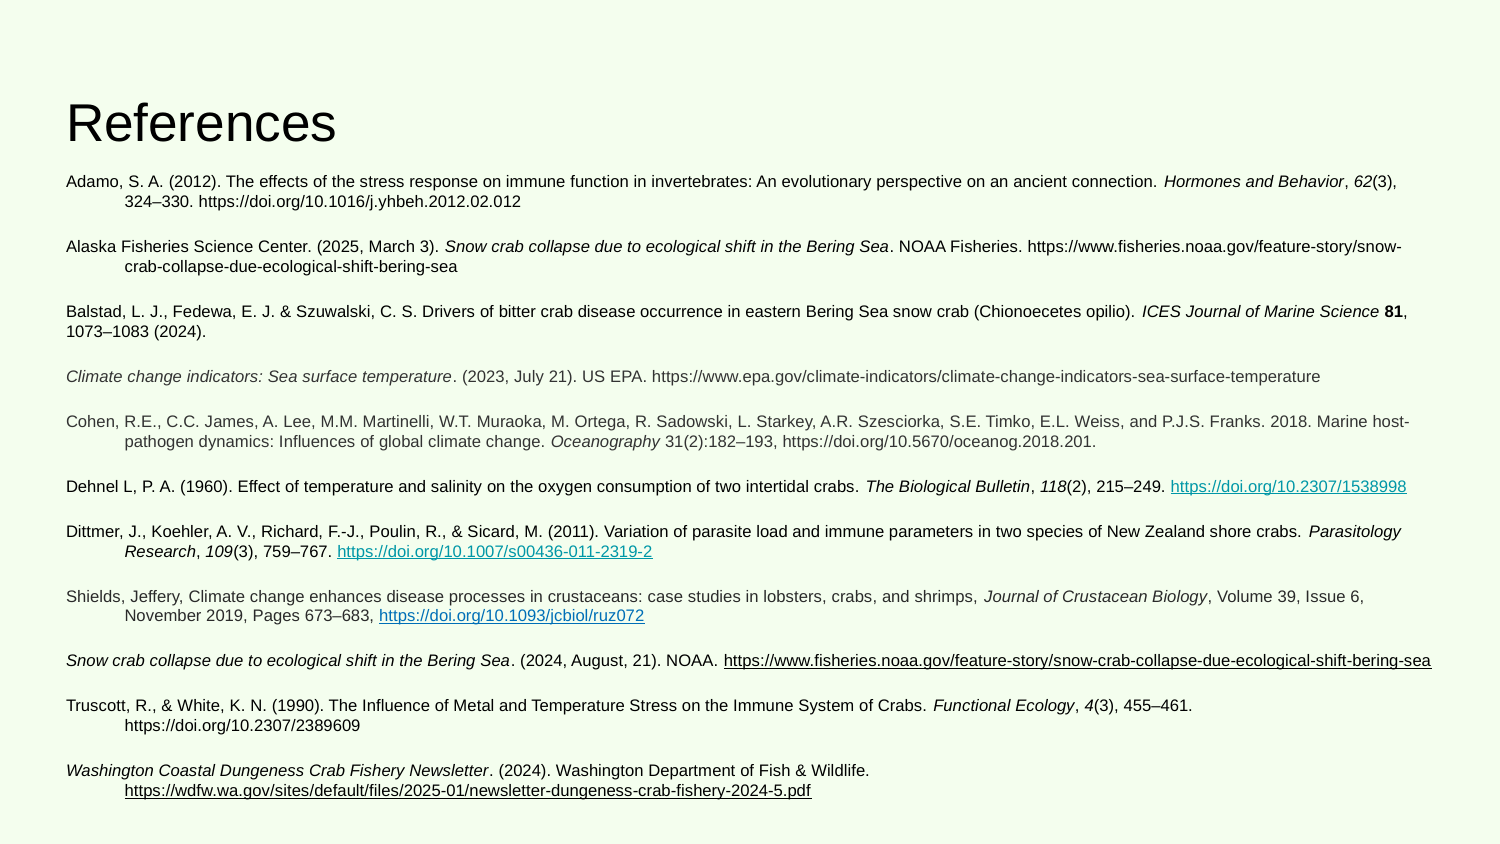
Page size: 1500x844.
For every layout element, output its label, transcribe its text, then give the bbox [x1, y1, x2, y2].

title References [51, 72, 1449, 155]
list Adamo, S. A. (2012). The effects of the stress response on immune function in invertebrates: An evolutionary perspective on an ancient connection. Hormones and Behavior, 62(3), 324–330. https://doi.org/10.1016/j.yhbeh.2012.02.012 Alaska Fisheries Science Center. (2025, March 3). Snow crab collapse due to ecological shift in the Bering Sea. NOAA Fisheries. https://www.fisheries.noaa.gov/feature-story/snow-crab-collapse-due-ecological-shift-bering-sea Balstad, L. J., Fedewa, E. J. & Szuwalski, C. S. Drivers of bitter crab disease occurrence in eastern Bering Sea snow crab (Chionoecetes opilio). ICES Journal of Marine Science 81, 1073–1083 (2024). Climate change indicators: Sea surface temperature. (2023, July 21). US EPA. https://www.epa.gov/climate-indicators/climate-change-indicators-sea-surface-temperature Cohen, R.E., C.C. James, A. Lee, M.M. Martinelli, W.T. Muraoka, M. Ortega, R. Sadowski, L. Starkey, A.R. Szesciorka, S.E. Timko, E.L. Weiss, and P.J.S. Franks. 2018. Marine host-pathogen dynamics: Influences of global climate change. Oceanography 31(2):182–193, https://doi.org/10.5670/oceanog.2018.201. Dehnel L, P. A. (1960). Effect of temperature and salinity on the oxygen consumption of two intertidal crabs. The Biological Bulletin, 118(2), 215–249. https://doi.org/10.2307/1538998 Dittmer, J., Koehler, A. V., Richard, F.-J., Poulin, R., & Sicard, M. (2011). Variation of parasite load and immune parameters in two species of New Zealand shore crabs. Parasitology Research, 109(3), 759–767. https://doi.org/10.1007/s00436-011-2319-2 Shields, Jeffery, Climate change enhances disease processes in crustaceans: case studies in lobsters, crabs, and shrimps, Journal of Crustacean Biology, Volume 39, Issue 6, November 2019, Pages 673–683, https://doi.org/10.1093/jcbiol/ruz072 Snow crab collapse due to ecological shift in the Bering Sea. (2024, August, 21). NOAA. https://www.fisheries.noaa.gov/feature-story/snow-crab-collapse-due-ecological-shift-bering-sea Truscott, R., & White, K. N. (1990). The Influence of Metal and Temperature Stress on the Immune System of Crabs. Functional Ecology, 4(3), 455–461. https://doi.org/10.2307/2389609 Washington Coastal Dungeness Crab Fishery Newsletter. (2024). Washington Department of Fish & Wildlife. https://wdfw.wa.gov/sites/default/files/2025-01/newsletter-dungeness-crab-fishery-2024-5.pdf [51, 155, 1449, 717]
